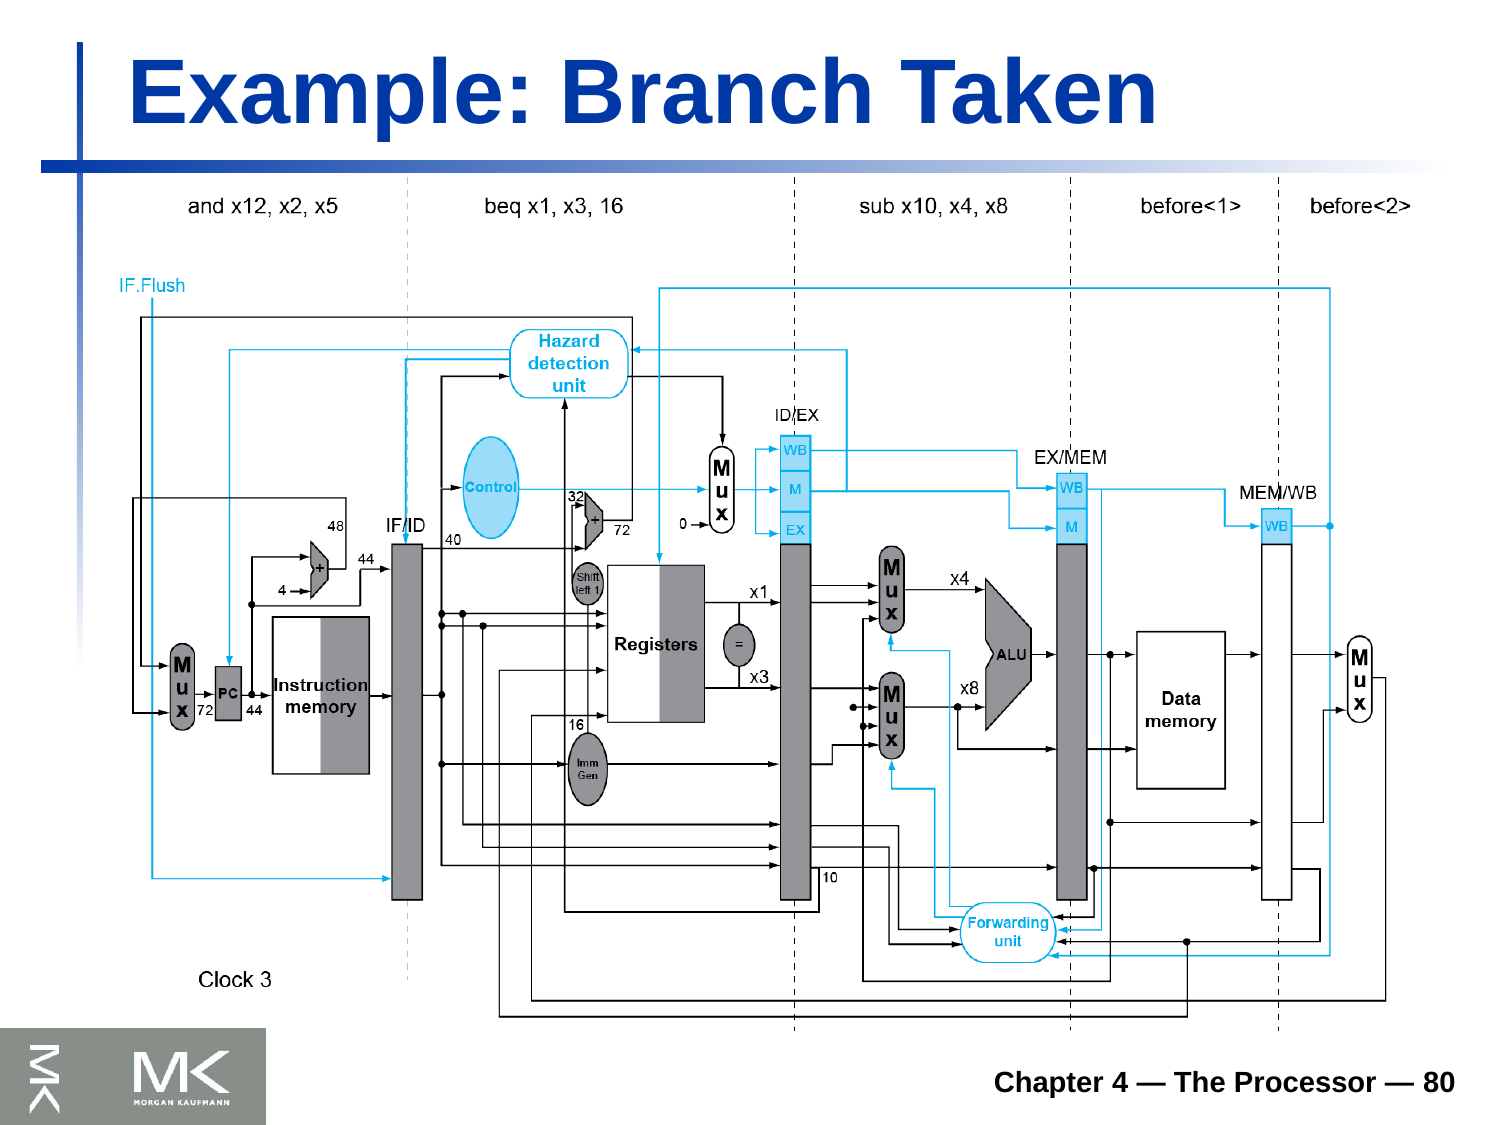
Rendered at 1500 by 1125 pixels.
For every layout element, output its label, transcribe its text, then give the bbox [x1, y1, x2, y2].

footer Chapter 4 — The Processor — 80 [277, 1046, 1471, 1106]
picture [0, 176, 1411, 1125]
title Example: Branch Taken [112, 23, 1468, 149]
